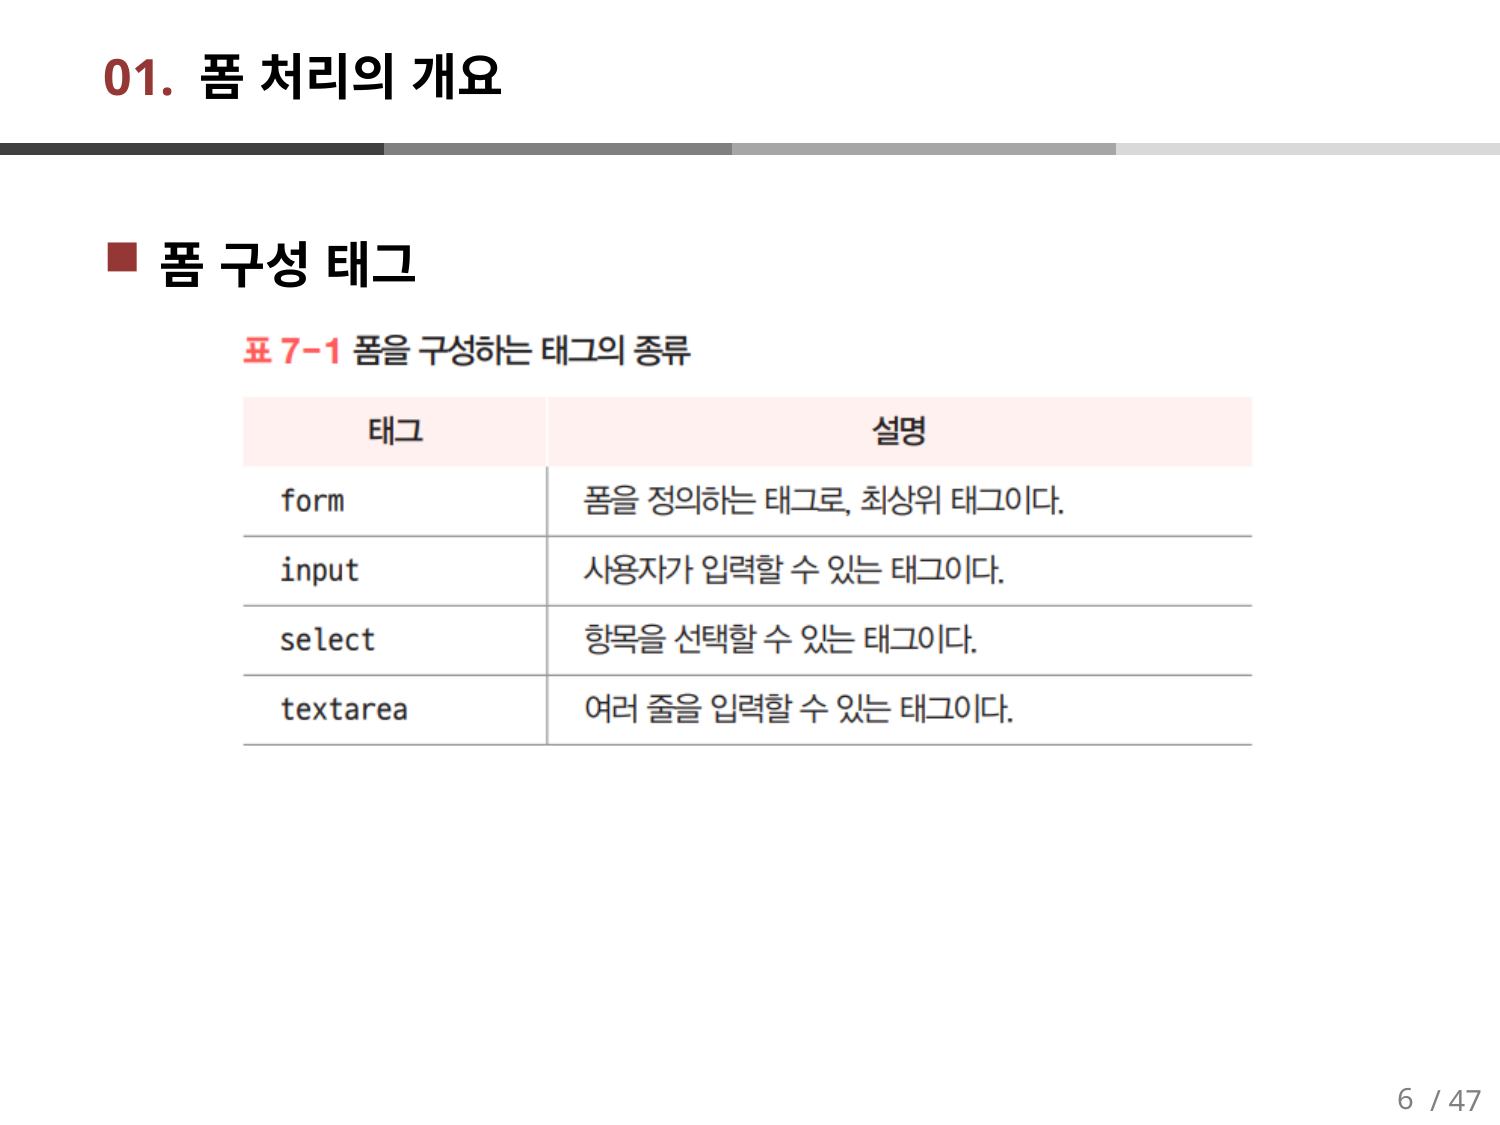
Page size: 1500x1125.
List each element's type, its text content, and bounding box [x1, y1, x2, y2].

title 01. 폼 처리의 개요 [88, 30, 1211, 121]
list 폼 구성 태그 [88, 196, 1436, 1083]
picture [235, 326, 1265, 768]
